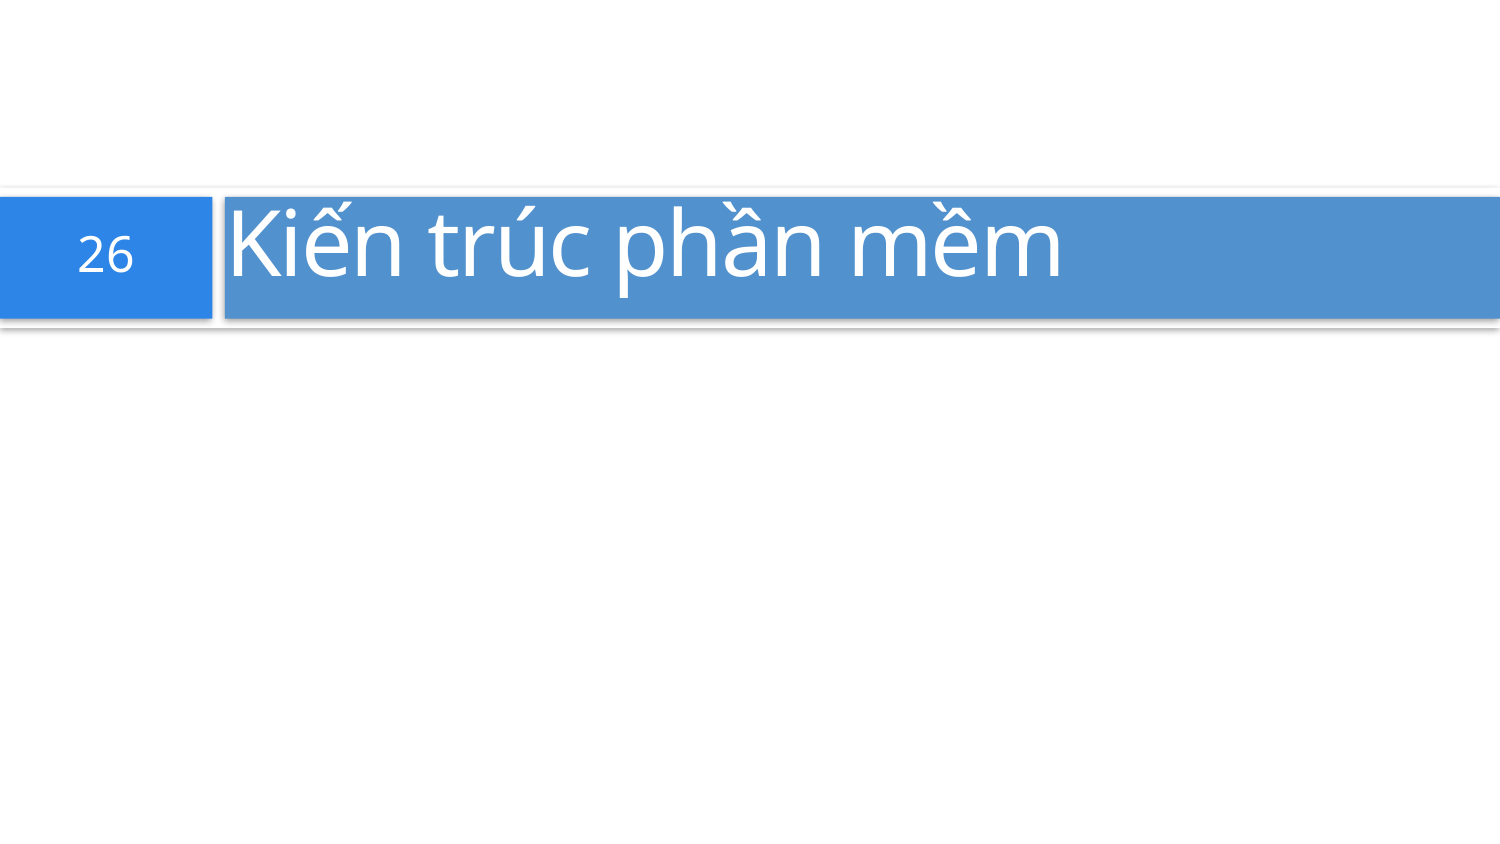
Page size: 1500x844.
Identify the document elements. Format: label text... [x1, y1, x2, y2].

title Kiến trúc phần mềm [225, 196, 1475, 319]
slide_number 26 [0, 215, 213, 302]
